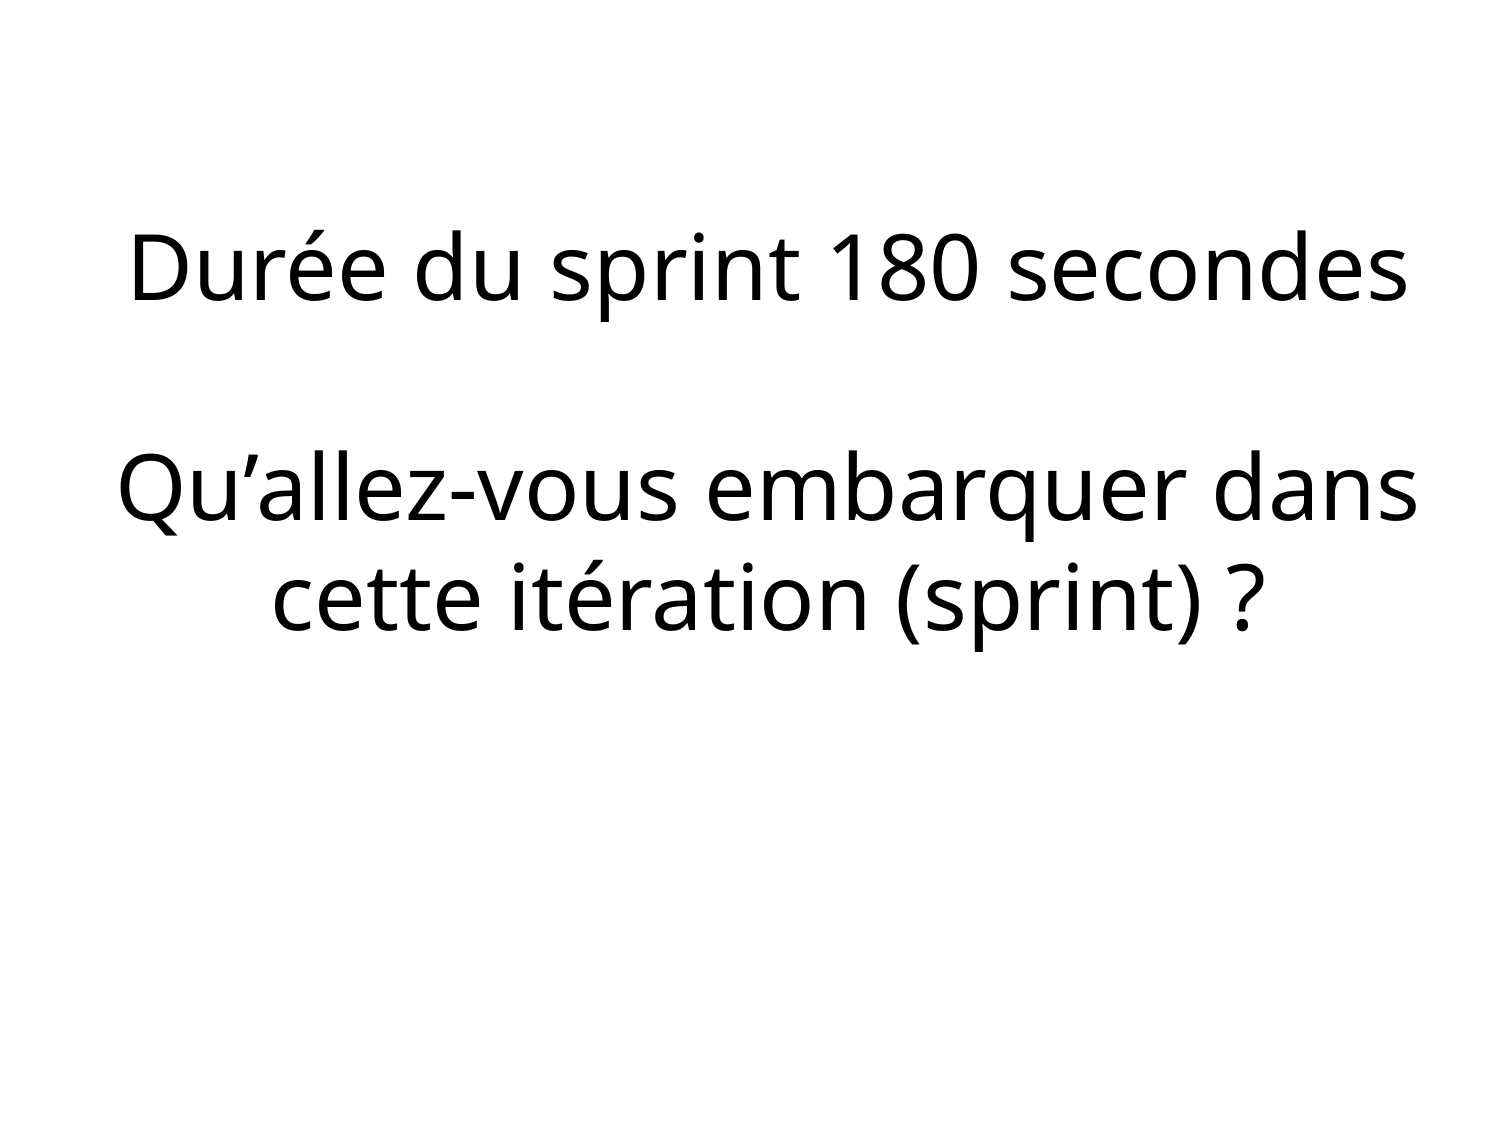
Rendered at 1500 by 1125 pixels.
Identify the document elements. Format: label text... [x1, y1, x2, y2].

title Durée du sprint 180 secondes Qu’allez-vous embarquer dans cette itération (sprint) ? [75, 45, 1463, 813]
